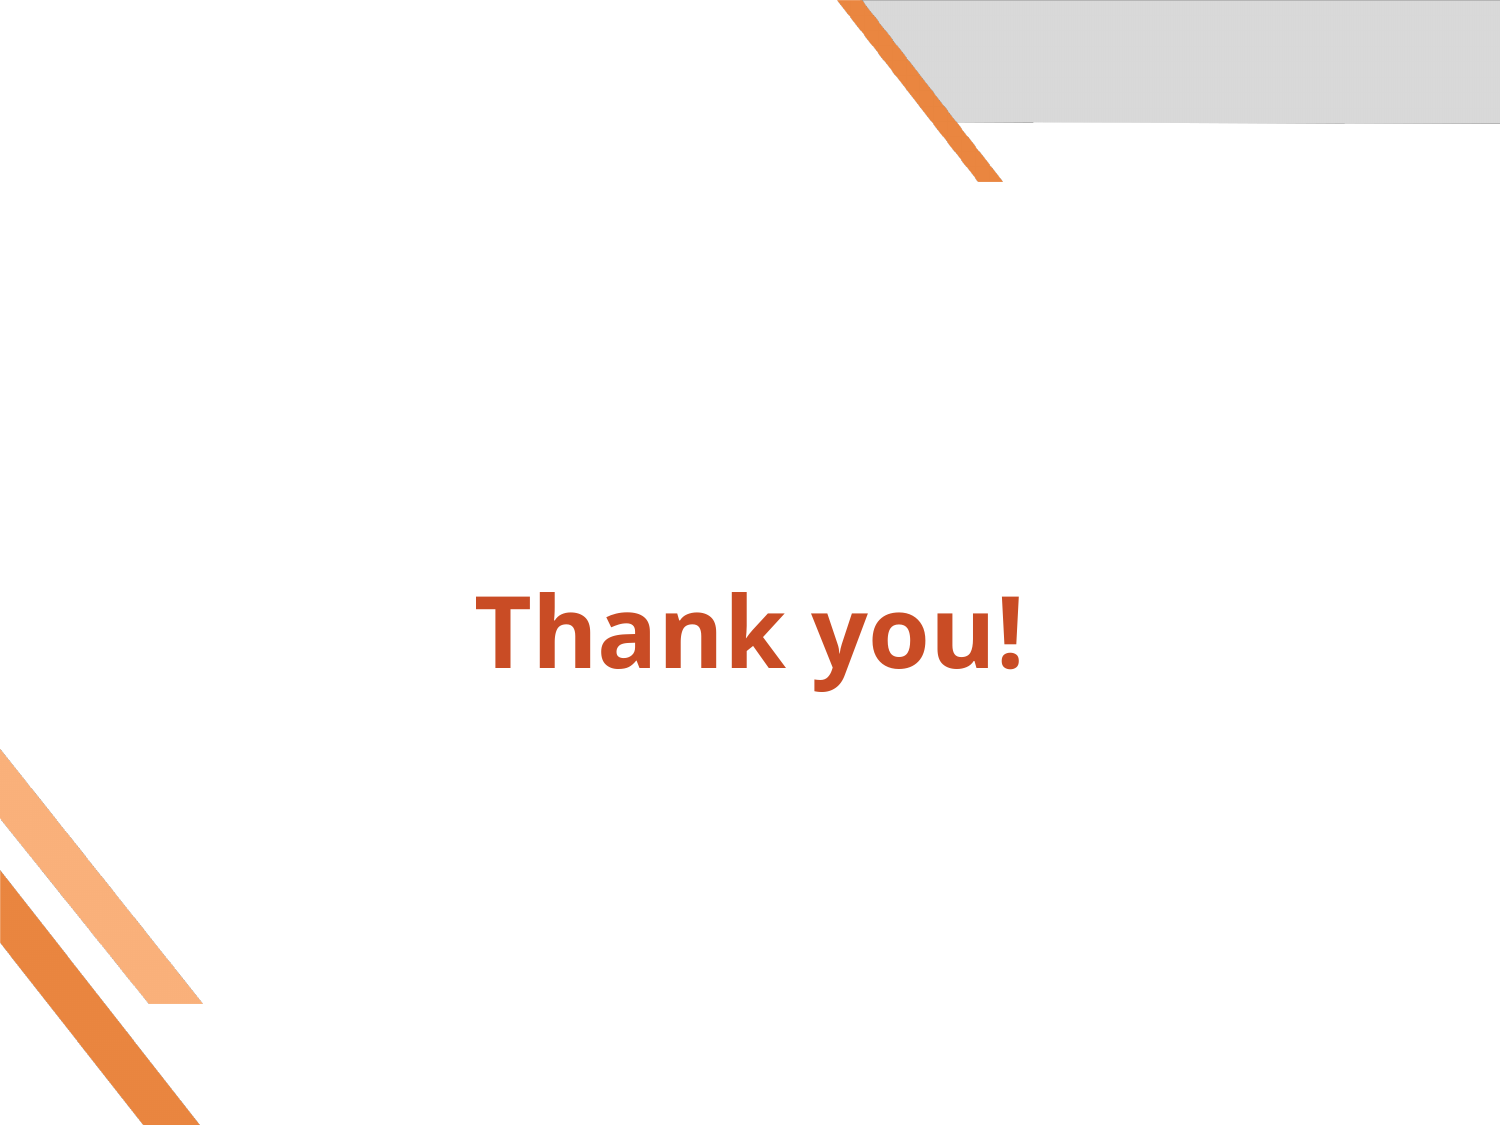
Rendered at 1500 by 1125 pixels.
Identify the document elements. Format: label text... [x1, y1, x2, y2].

picture [0, 745, 203, 1125]
picture [837, 0, 1500, 182]
title Thank you! [350, 562, 1150, 694]
